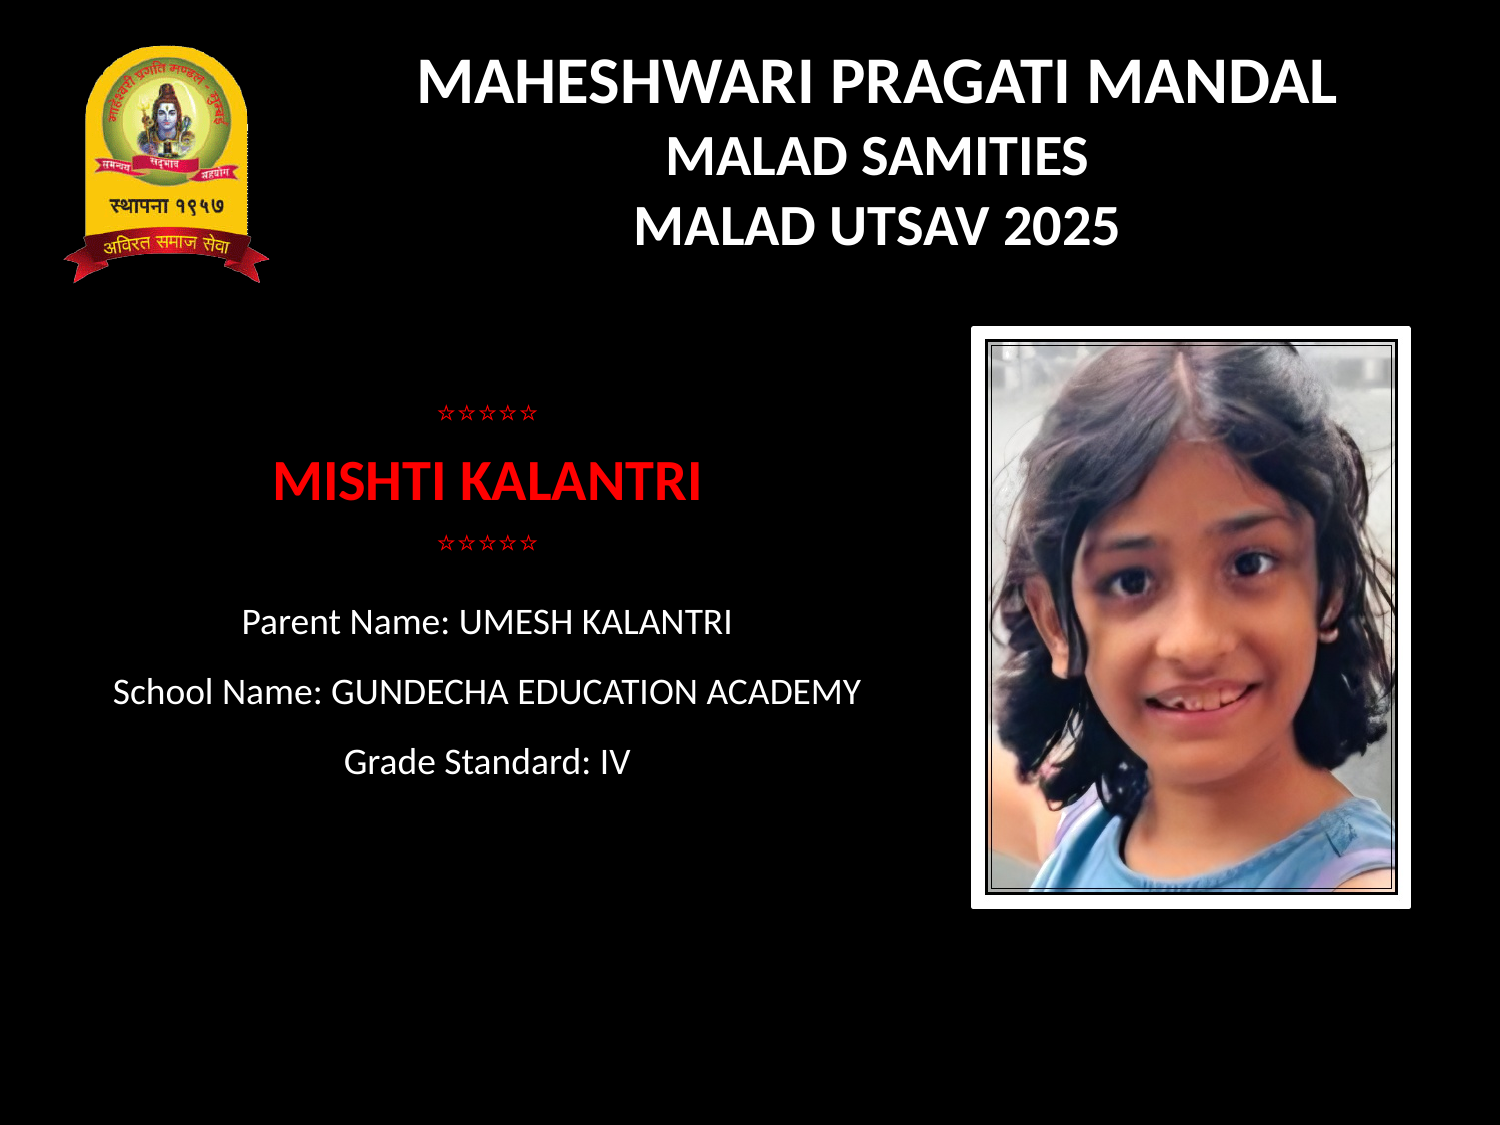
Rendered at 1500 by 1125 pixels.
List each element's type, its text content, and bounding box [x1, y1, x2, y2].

picture [29, 29, 297, 301]
picture [974, 329, 1408, 907]
text_box MAHESHWARI PRAGATI MANDAL MALAD SAMITIES MALAD UTSAV 2025 [401, 29, 1354, 265]
text_box ⭐⭐⭐⭐⭐ MISHTI KALANTRI ⭐⭐⭐⭐⭐ Parent Name: UMESH KALANTRI School Name: GUNDECHA EDUCATION ACADEMY Grade Standard: IV [74, 386, 900, 790]
